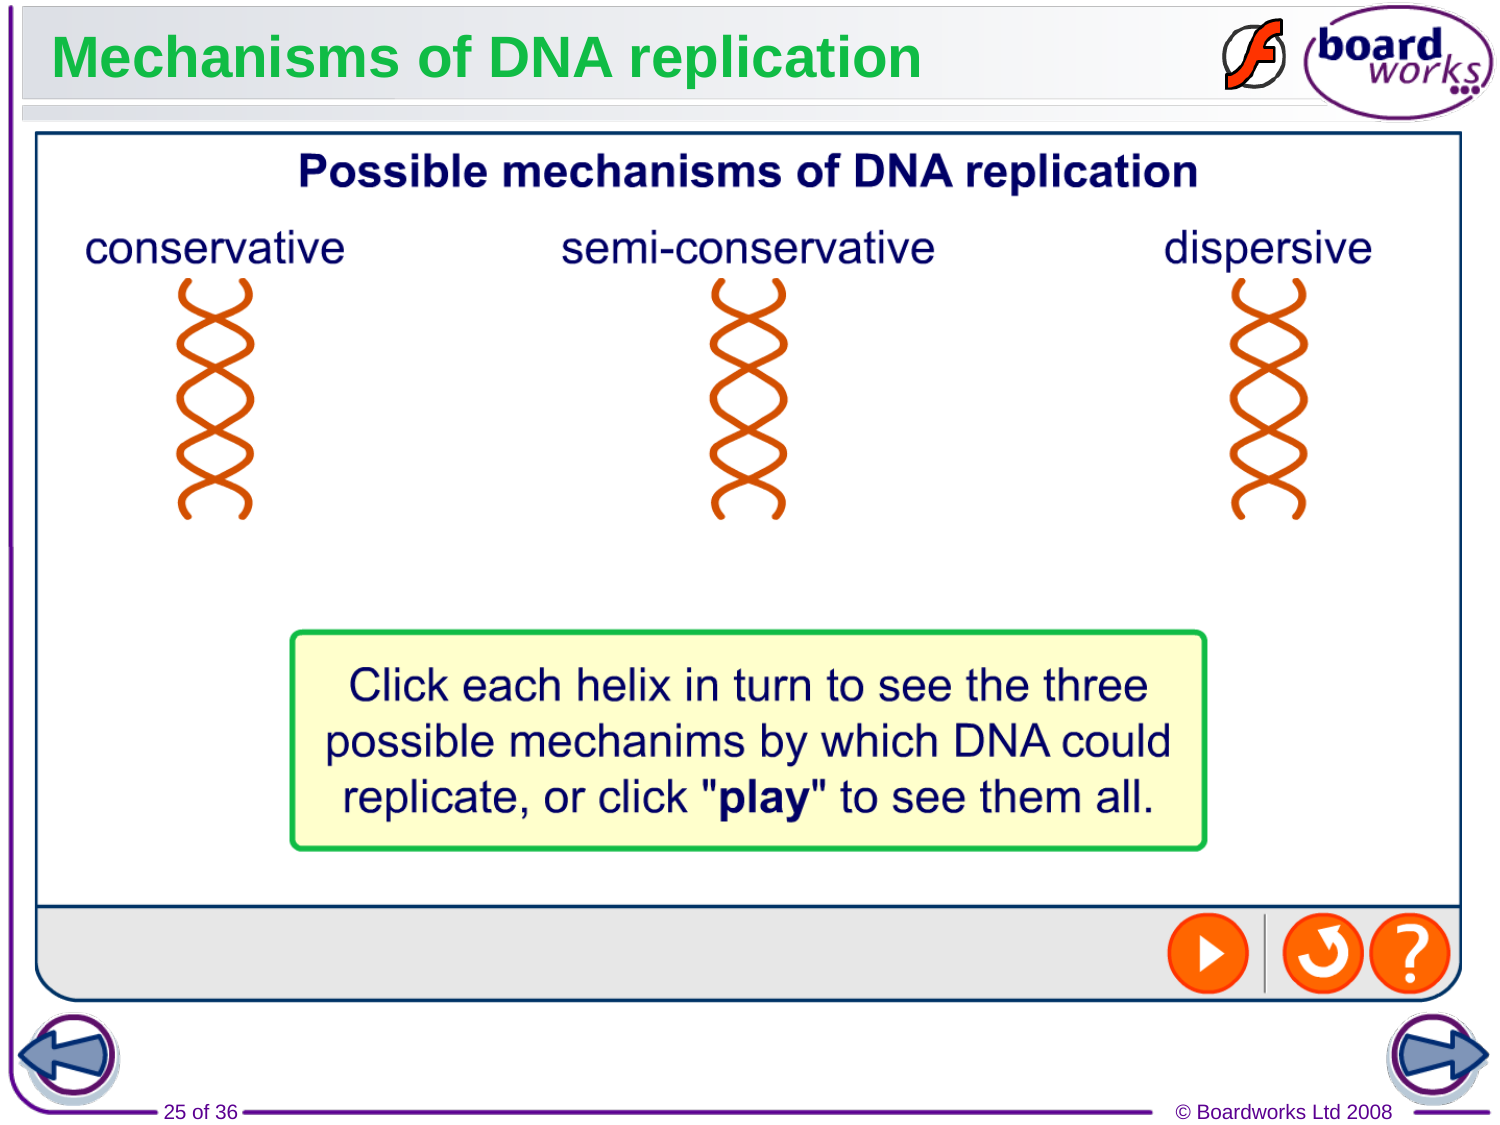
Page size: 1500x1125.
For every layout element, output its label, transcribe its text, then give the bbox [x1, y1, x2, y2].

title Mechanisms of DNA replication [36, 8, 1225, 100]
picture [0, 0, 1500, 1125]
